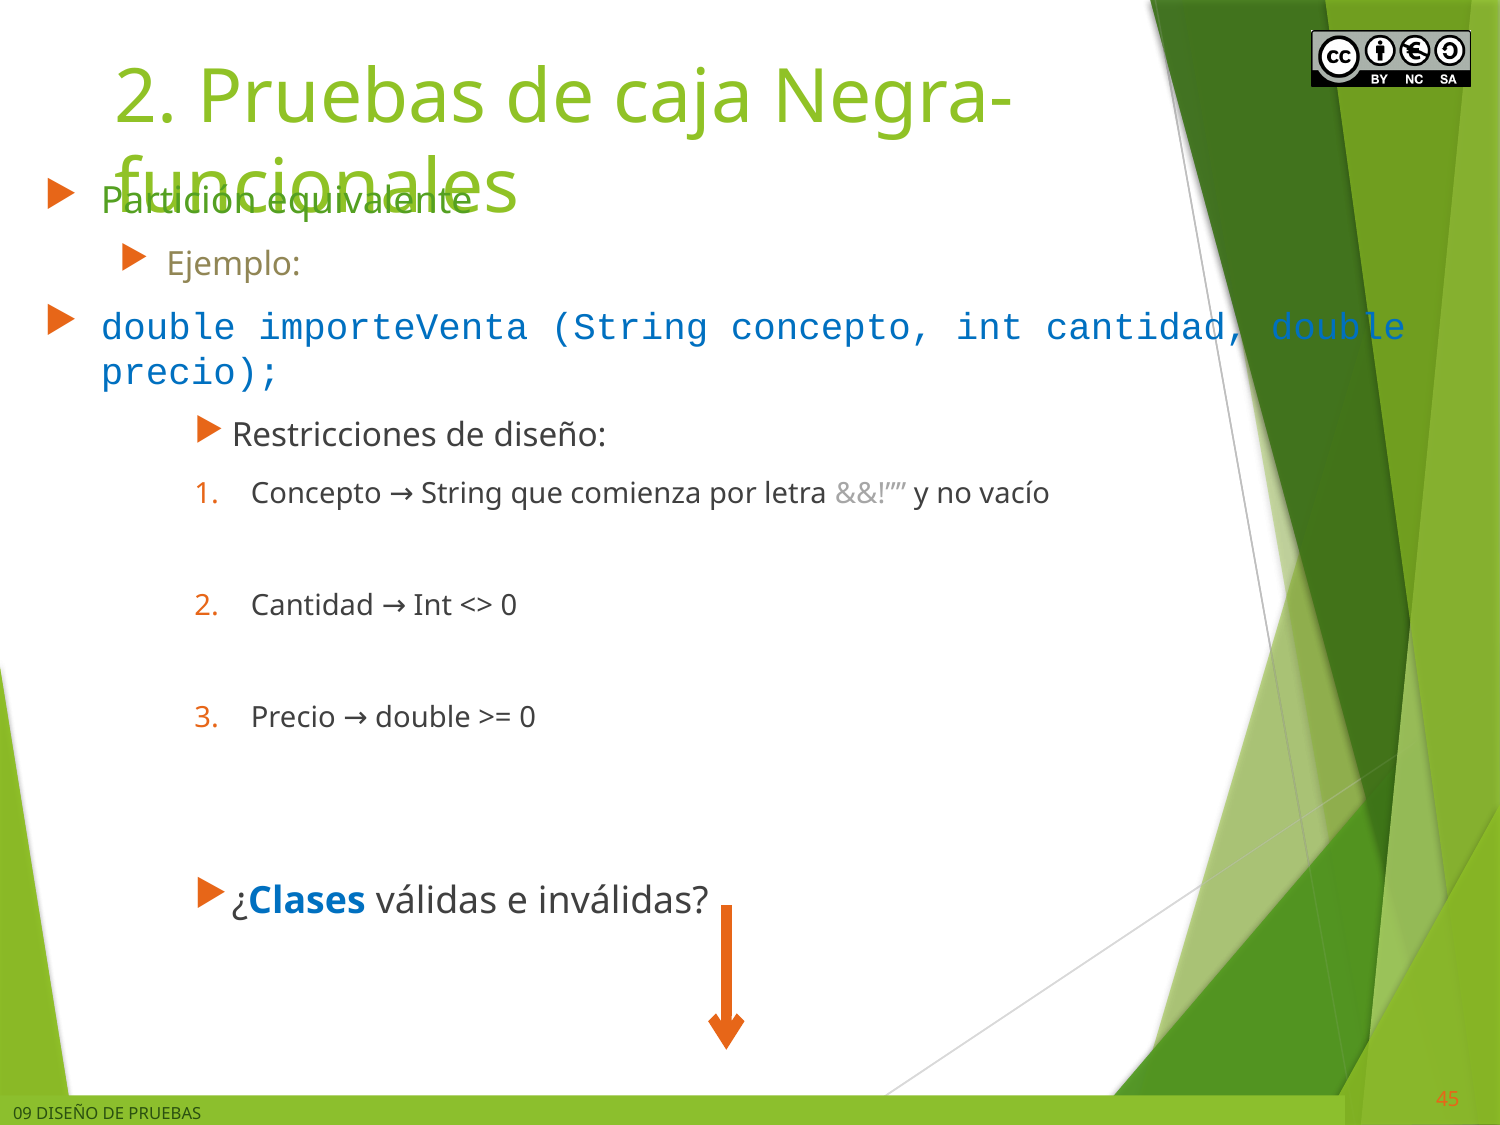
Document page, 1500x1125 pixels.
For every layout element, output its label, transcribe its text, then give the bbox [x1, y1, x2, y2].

title 2. Pruebas de caja Negra-funcionales [99, 39, 1393, 168]
text_box Partición equivalente Ejemplo: double importeVenta (String concepto, int cantidad, double precio); Restricciones de diseño: Concepto → String que comienza por letra &&!”” y no vacío Cantidad → Int <> 0 Precio → double >= 0 ¿Clases válidas e inválidas? [29, 168, 1471, 1086]
picture [1311, 30, 1471, 87]
